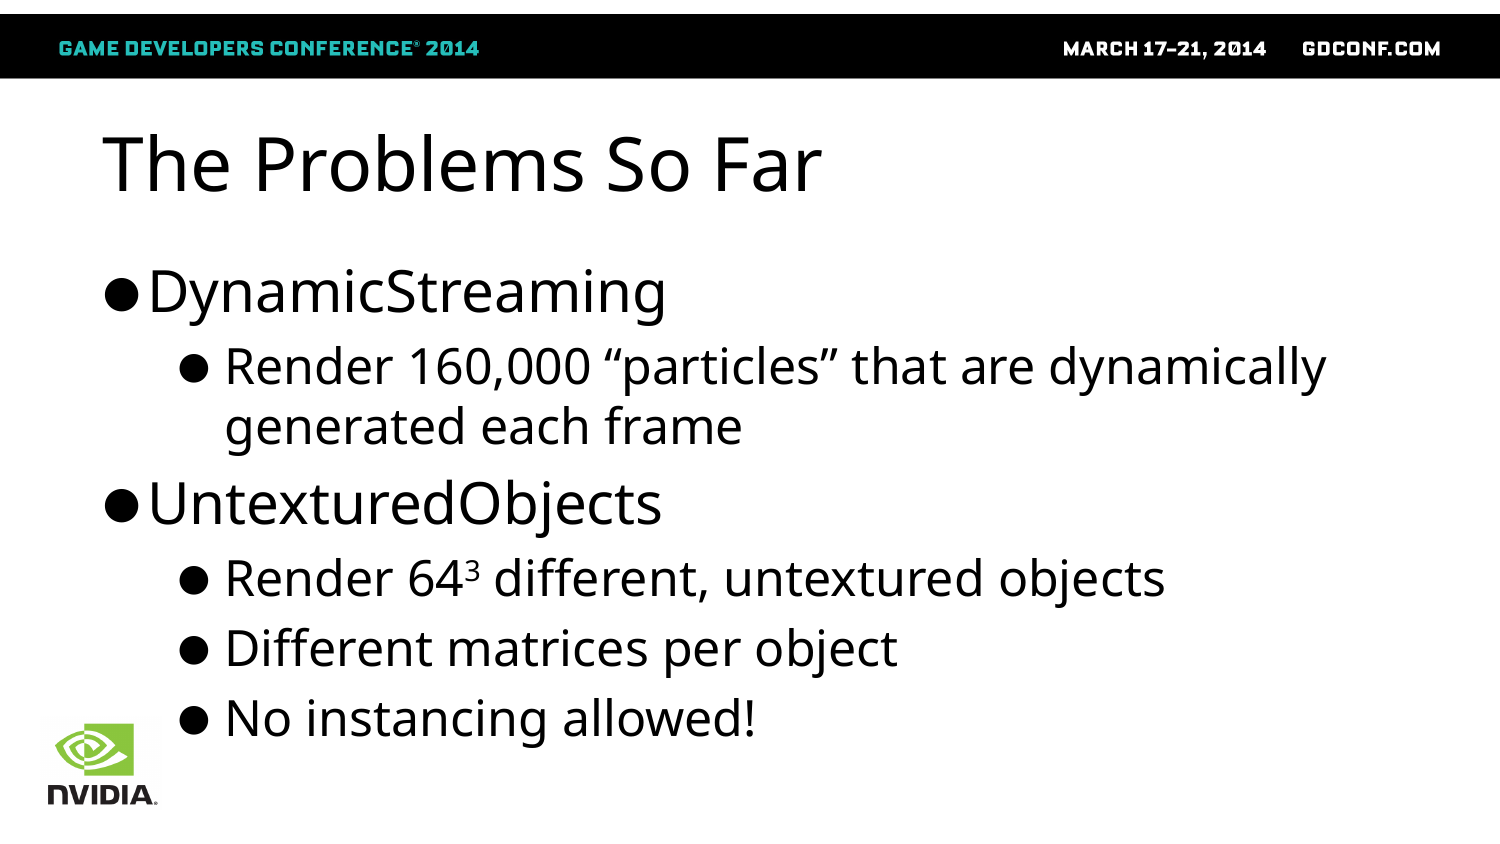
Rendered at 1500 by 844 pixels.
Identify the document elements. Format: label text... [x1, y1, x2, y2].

picture [0, 0, 1500, 844]
list DynamicStreaming Render 160,000 “particles” that are dynamically generated each frame UntexturedObjects Render 643 different, untextured objects Different matrices per object No instancing allowed! [87, 246, 1413, 697]
title The Problems So Far [87, 109, 1413, 238]
